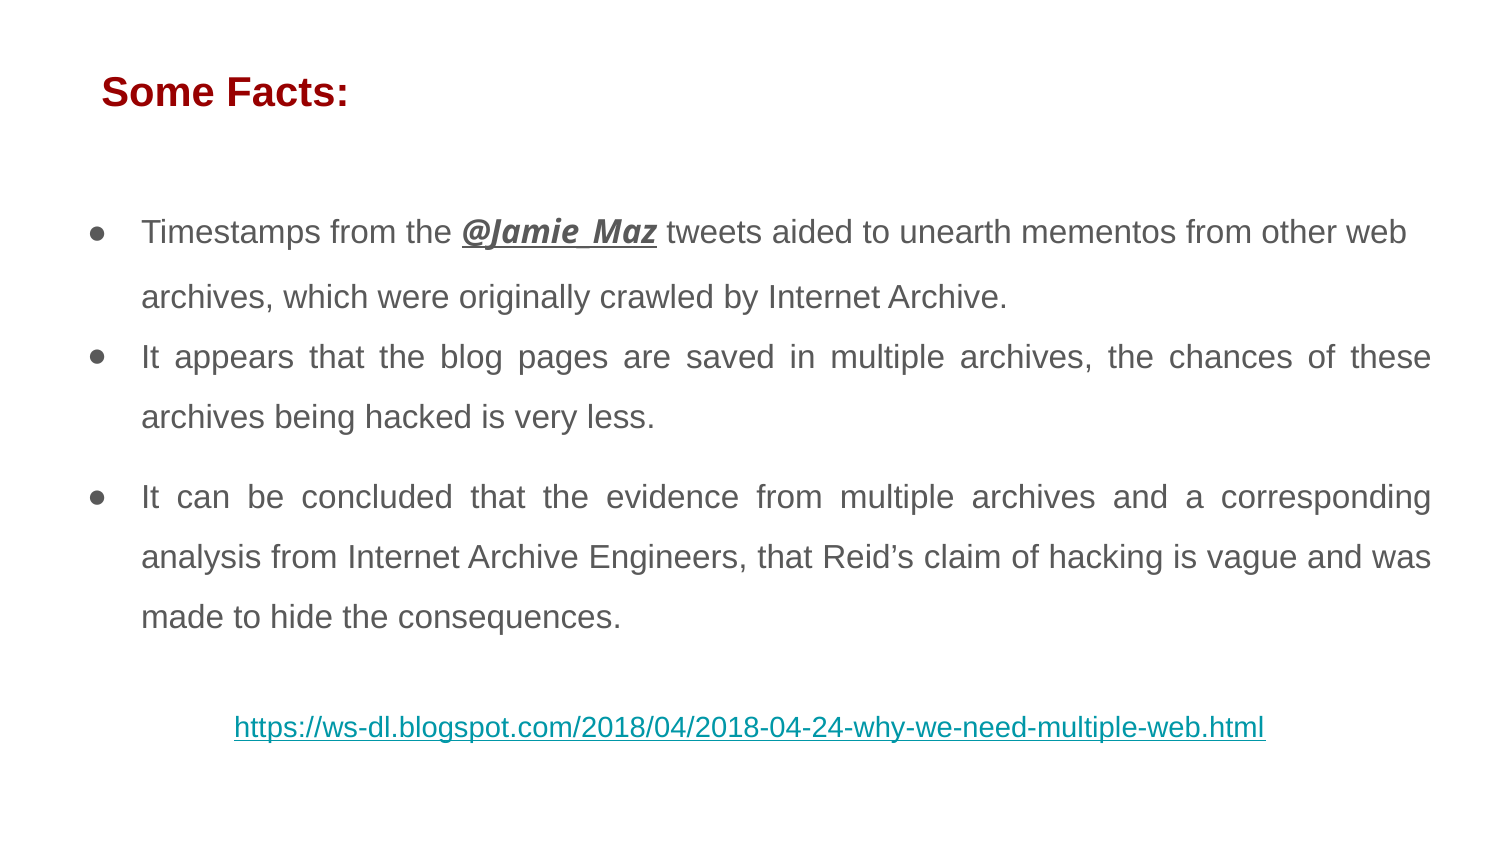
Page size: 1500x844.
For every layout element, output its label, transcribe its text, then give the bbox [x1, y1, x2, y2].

text_box Some Facts: [86, 50, 1229, 143]
list Timestamps from the @Jamie_Maz tweets aided to unearth mementos from other web archives, which were originally crawled by Internet Archive. It appears that the blog pages are saved in multiple archives, the chances of these archives being hacked is very less. It can be concluded that the evidence from multiple archives and a corresponding analysis from Internet Archive Engineers, that Reid’s claim of hacking is vague and was made to hide the consequences. [51, 26, 1449, 685]
text_box https://ws-dl.blogspot.com/2018/04/2018-04-24-why-we-need-multiple-web.html [86, 693, 1414, 761]
